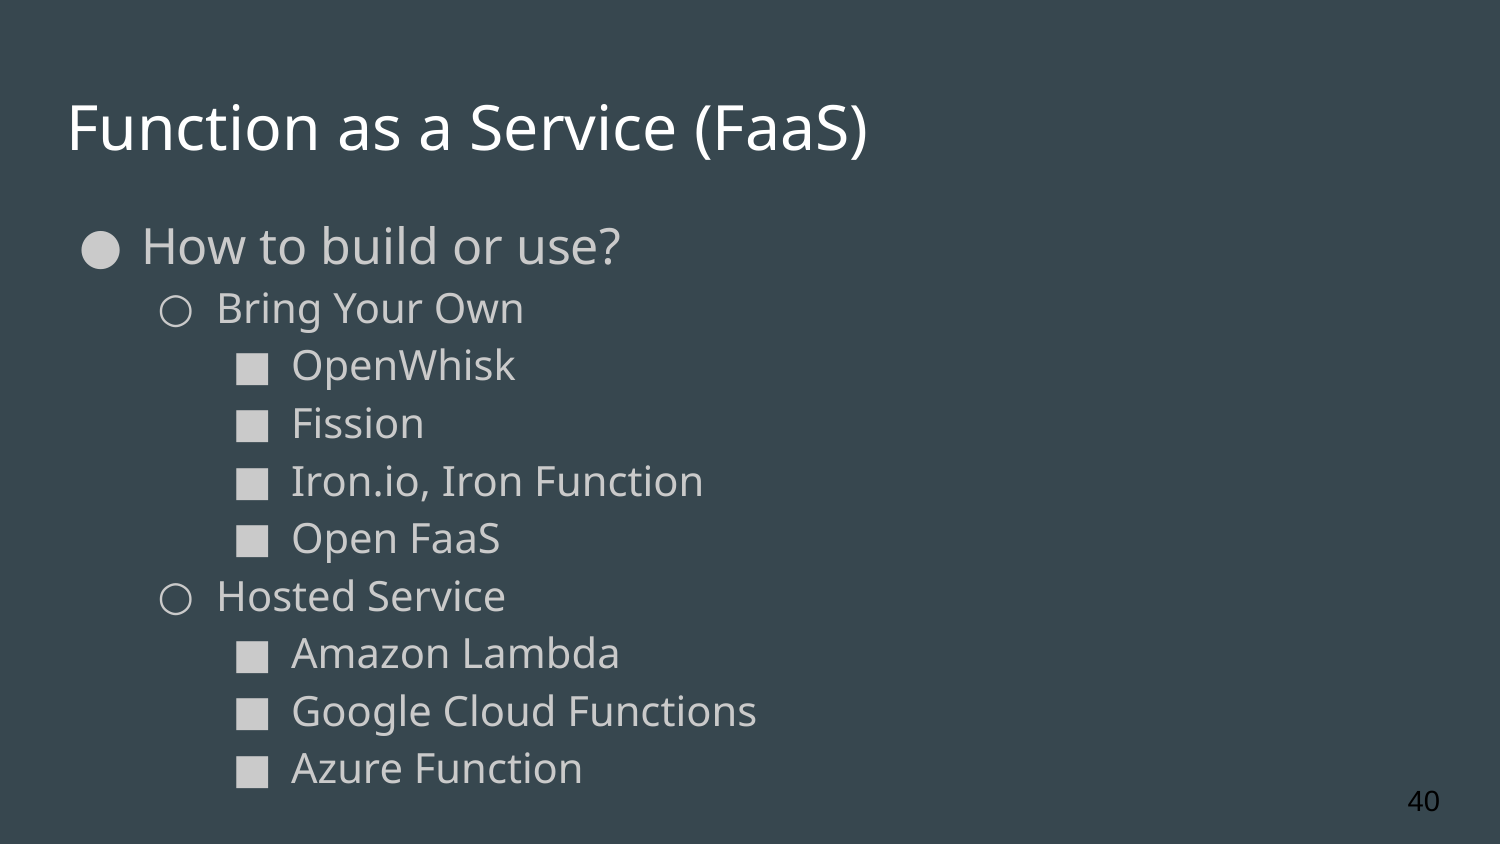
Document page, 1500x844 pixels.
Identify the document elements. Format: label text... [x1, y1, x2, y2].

list How to build or use? Bring Your Own OpenWhisk Fission Iron.io, Iron Function Open FaaS Hosted Service Amazon Lambda Google Cloud Functions Azure Function [51, 189, 1449, 808]
title Function as a Service (FaaS) [51, 72, 1449, 167]
slide_number ‹#› [1392, 767, 1483, 833]
